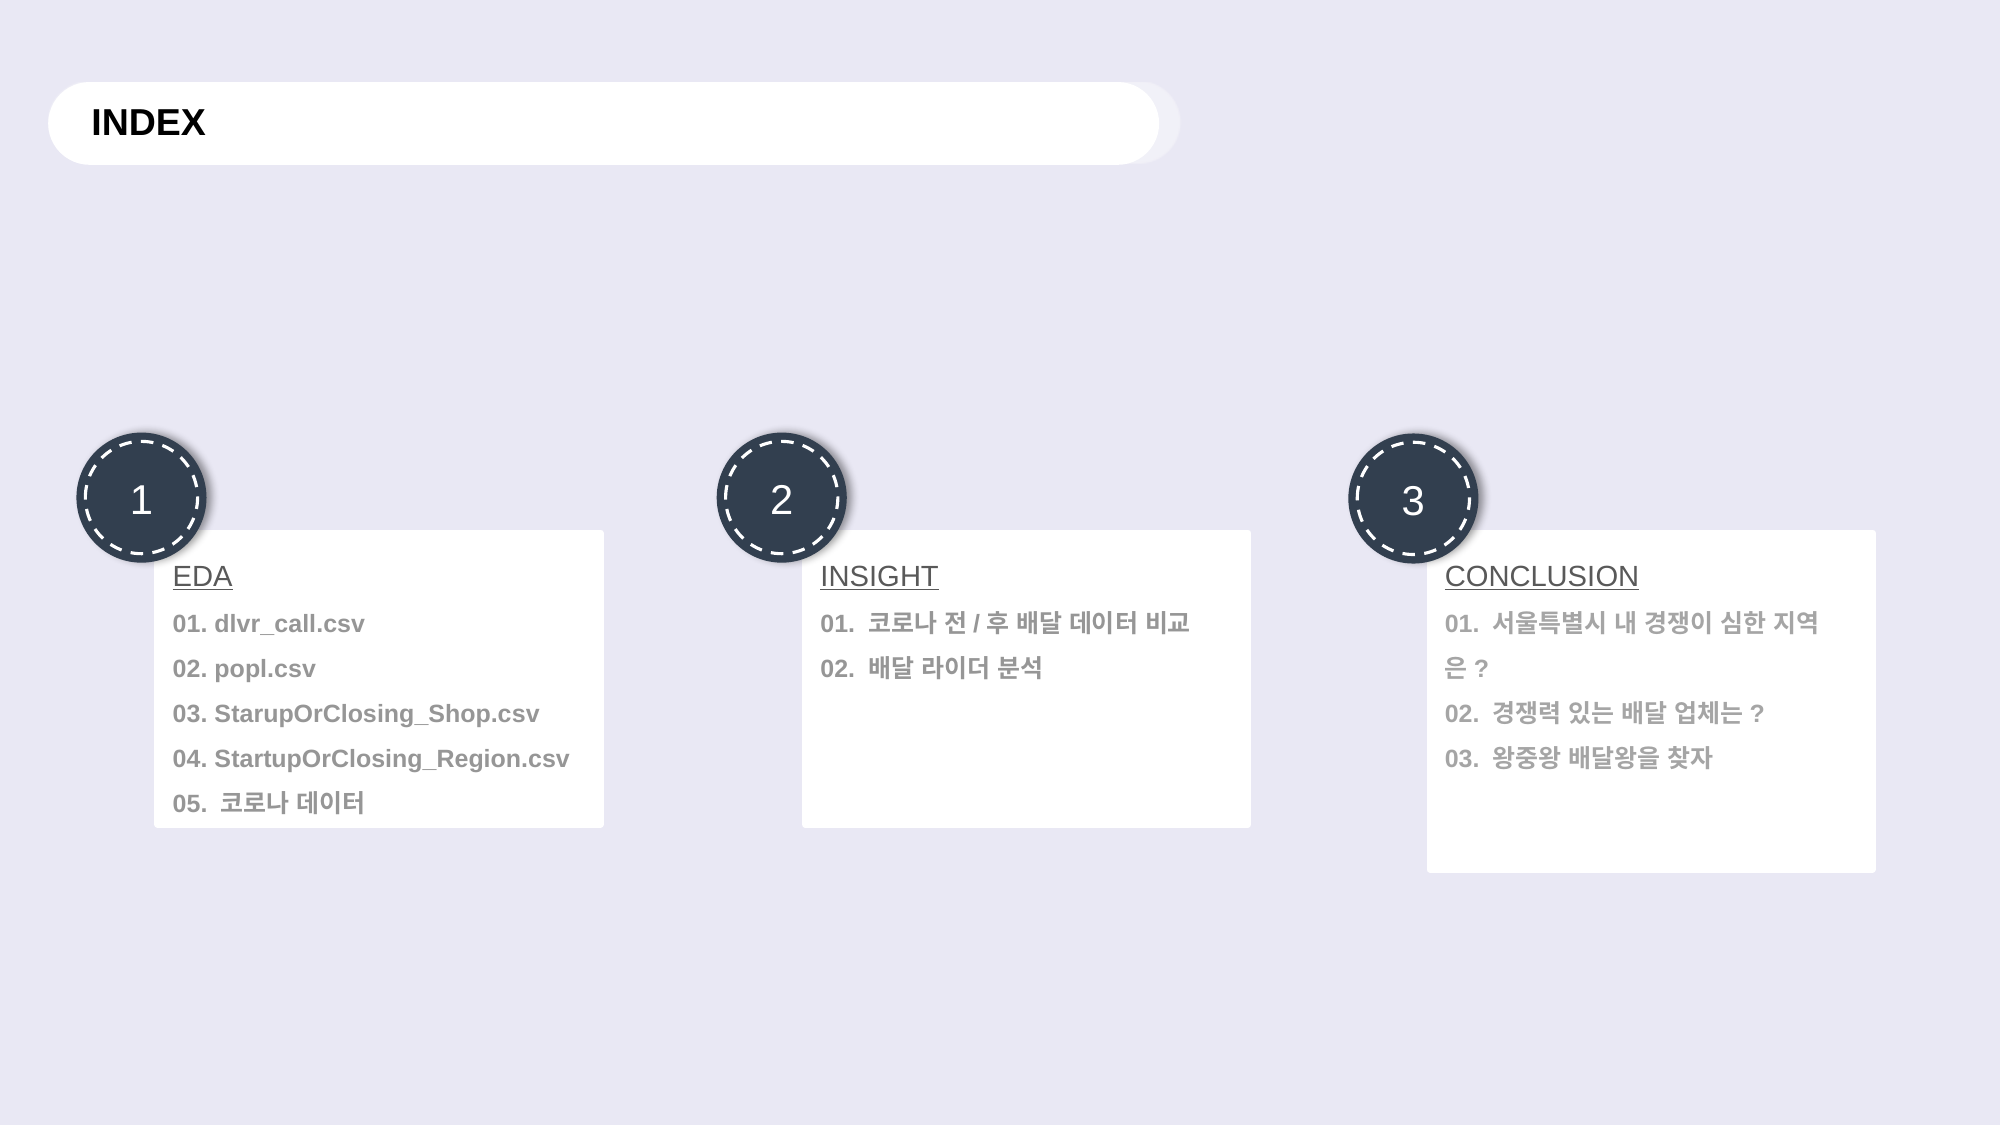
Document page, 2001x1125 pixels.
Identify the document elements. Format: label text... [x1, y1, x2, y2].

text_box CONCLUSION 01. 서울특별시 내 경쟁이 심한 지역은? 02. 경쟁력 있는 배달 업체는? 03. 왕중왕 배달왕을 찾자 [1429, 532, 1873, 870]
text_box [76, 432, 207, 563]
text_box EDA 01. dlvr_call.csv 02. popl.csv 03. StarupOrClosing_Shop.csv 04. StartupOrClosing_Region.csv 05. 코로나 데이터 [157, 532, 601, 825]
title INDEX [76, 95, 1138, 152]
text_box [716, 432, 847, 563]
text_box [1348, 433, 1479, 564]
text_box INSIGHT 01. 코로나 전/후 배달 데이터 비교 02. 배달 라이더 분석 [805, 532, 1249, 825]
